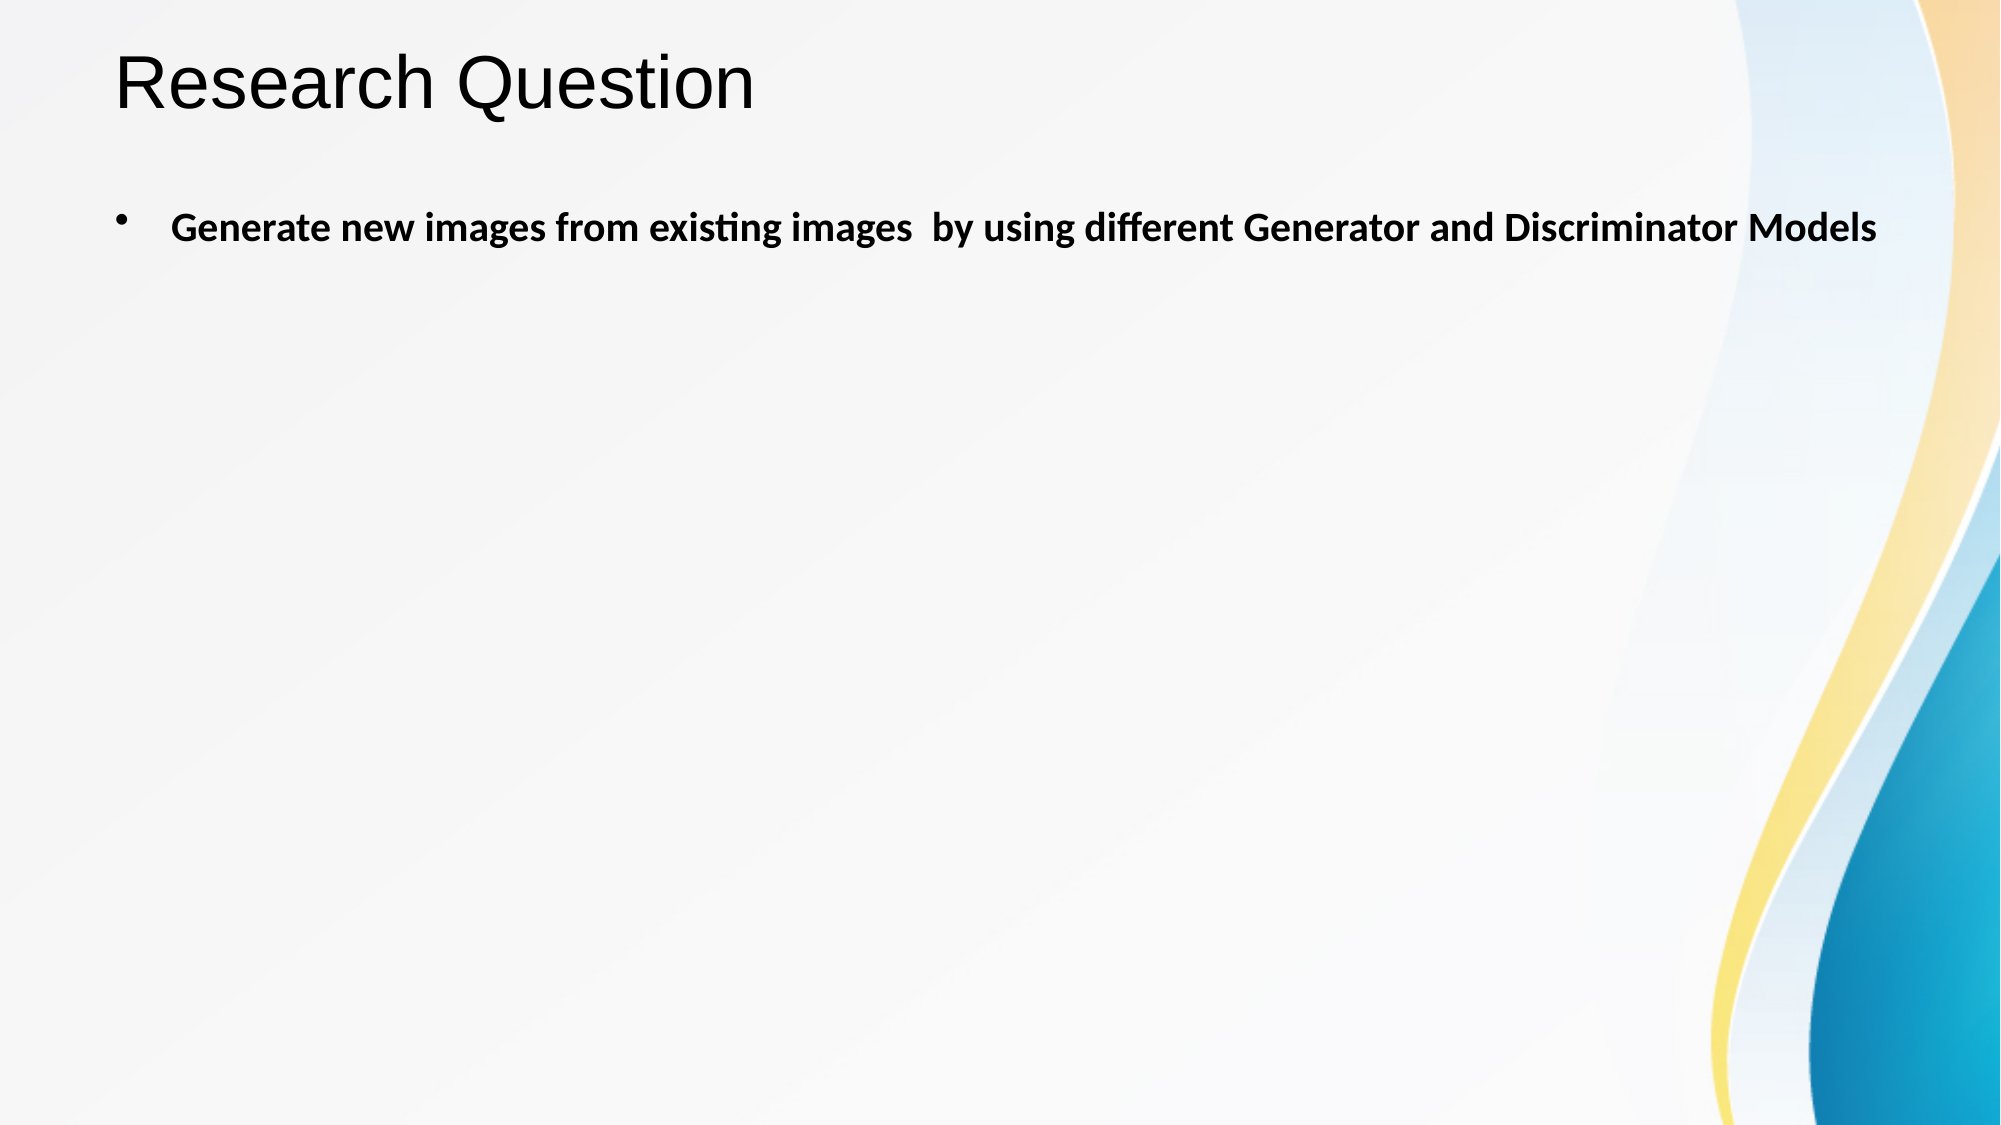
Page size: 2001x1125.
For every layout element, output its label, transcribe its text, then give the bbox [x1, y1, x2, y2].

title Research Question [99, 30, 1901, 127]
picture [0, 0, 2001, 1125]
list Generate new images from existing images by using different Generator and Discriminator Models [99, 192, 1901, 1006]
